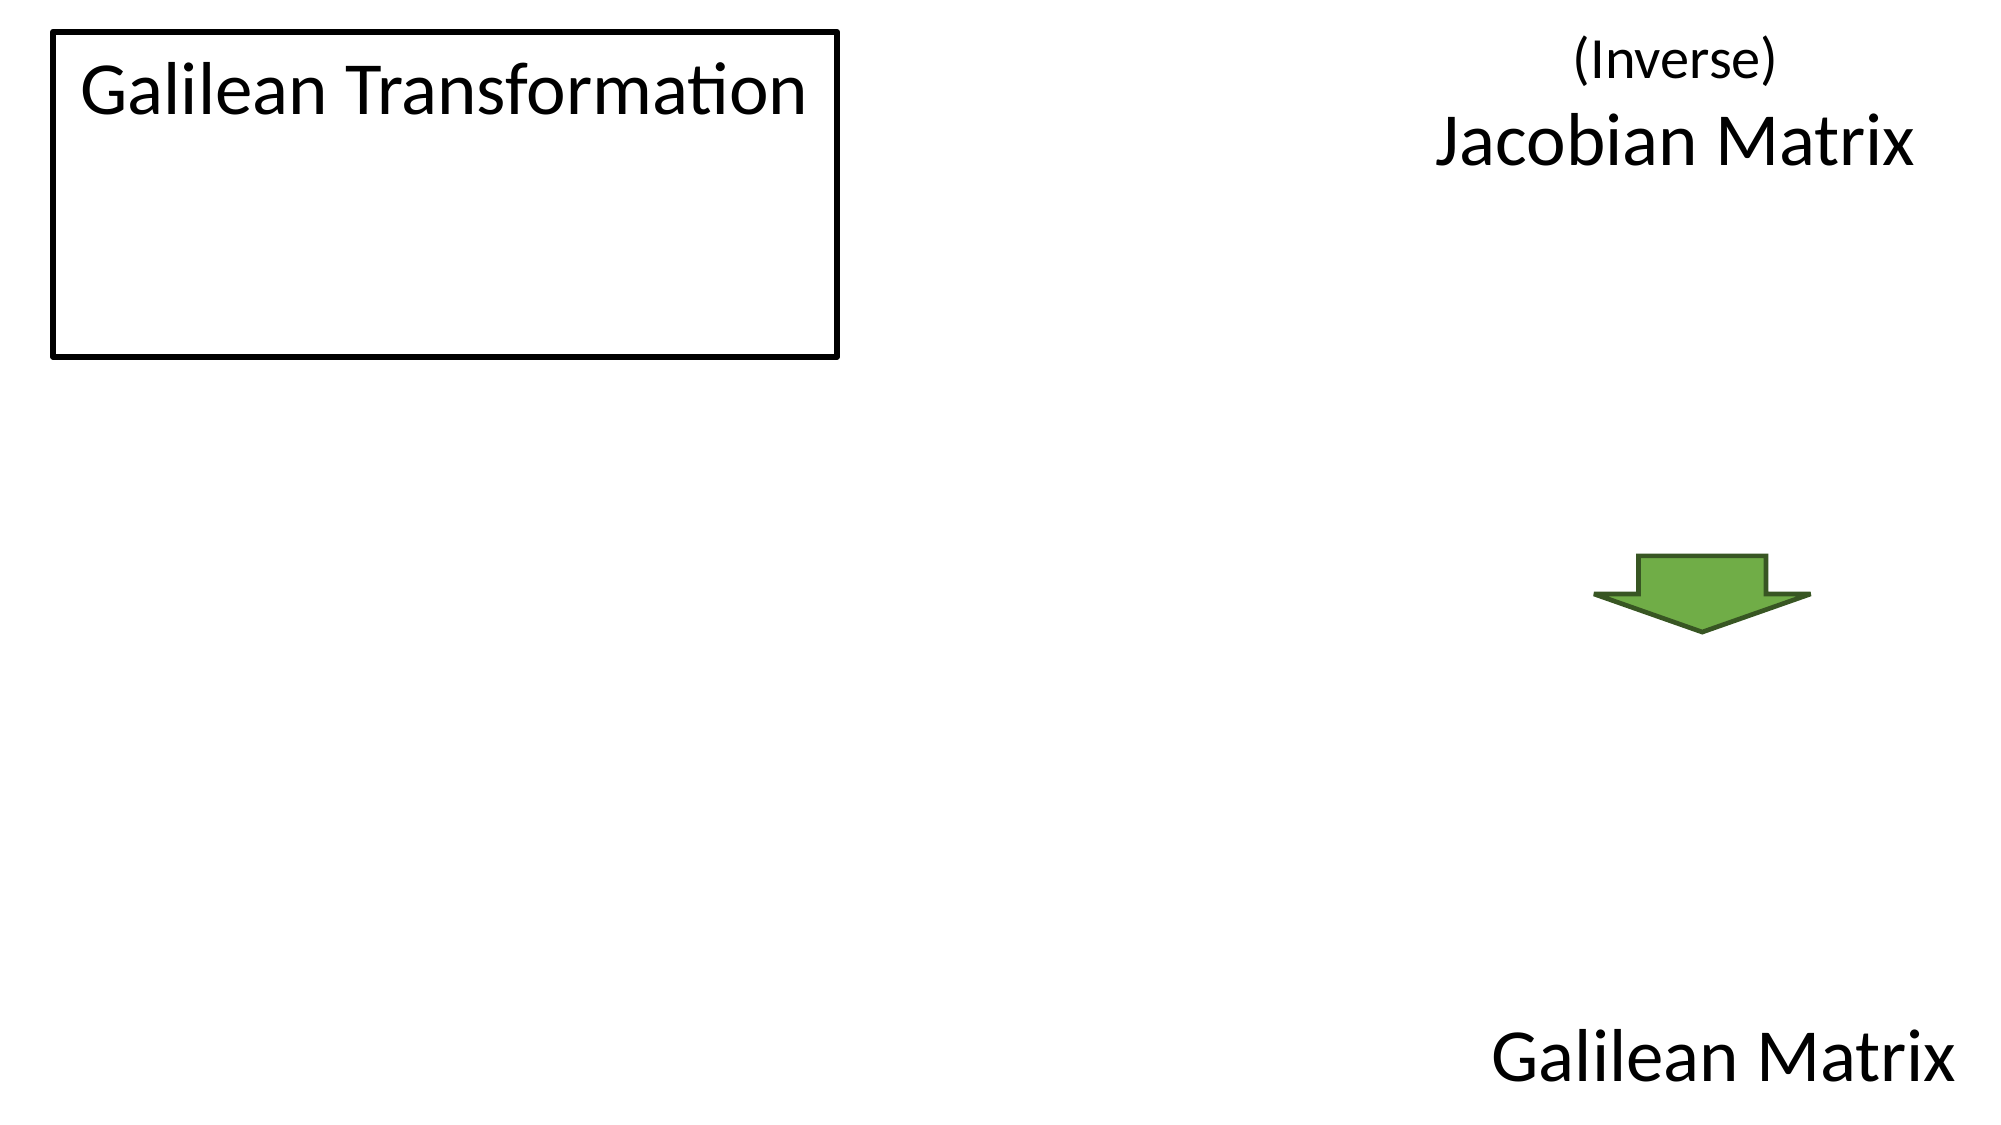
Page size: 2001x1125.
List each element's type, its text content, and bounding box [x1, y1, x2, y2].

text_box (Inverse) Jacobian Matrix [1420, 13, 1931, 188]
text_box [1593, 554, 1811, 634]
text_box Galilean Matrix [1477, 999, 1972, 1104]
